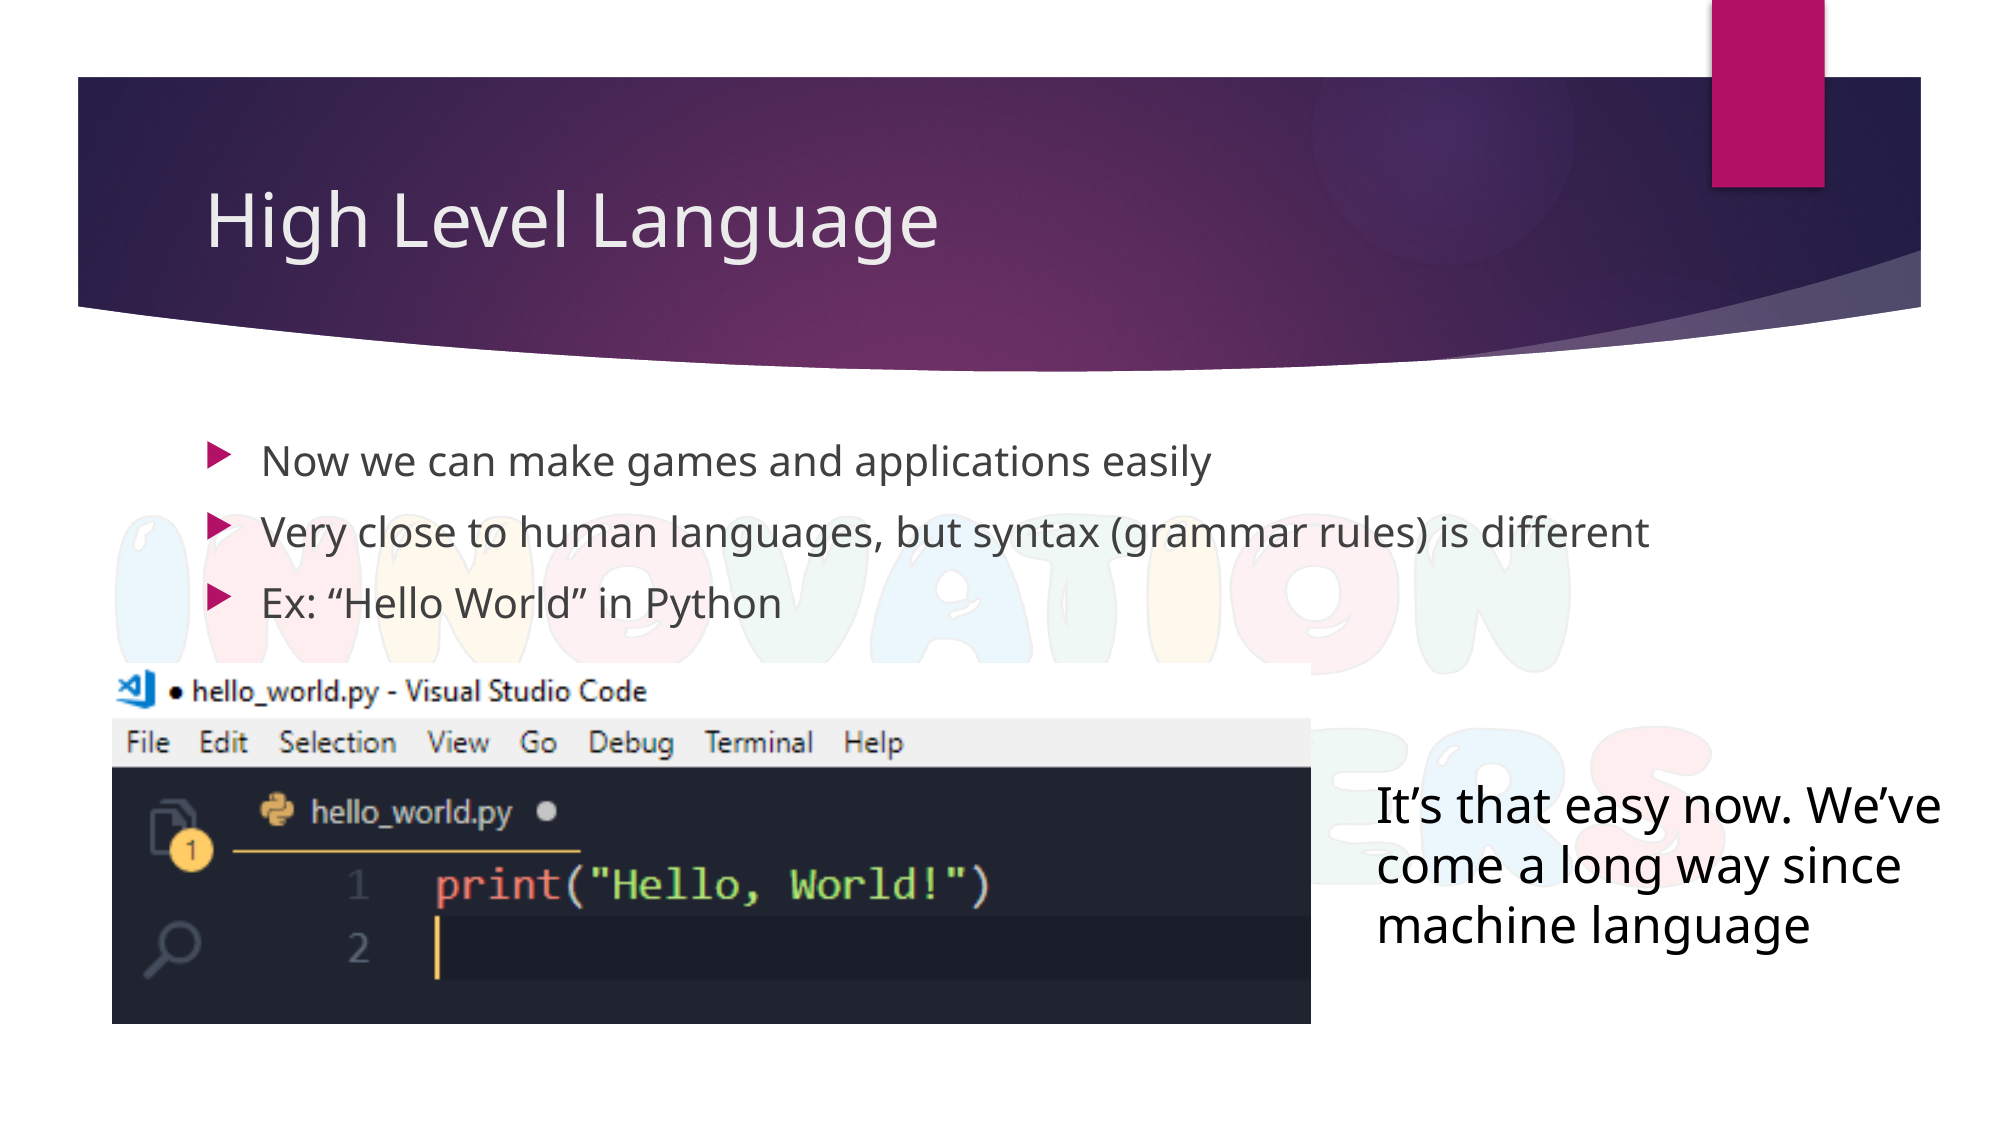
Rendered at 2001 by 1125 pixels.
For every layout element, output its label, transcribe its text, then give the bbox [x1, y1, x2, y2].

text_box It’s that easy now. We’ve come a long way since machine language [1361, 766, 1981, 962]
title High Level Language [189, 159, 1627, 276]
picture [112, 663, 1311, 1024]
list Now we can make games and applications easily Very close to human languages, but syntax (grammar rules) is different Ex: “Hello World” in Python [189, 427, 1709, 988]
